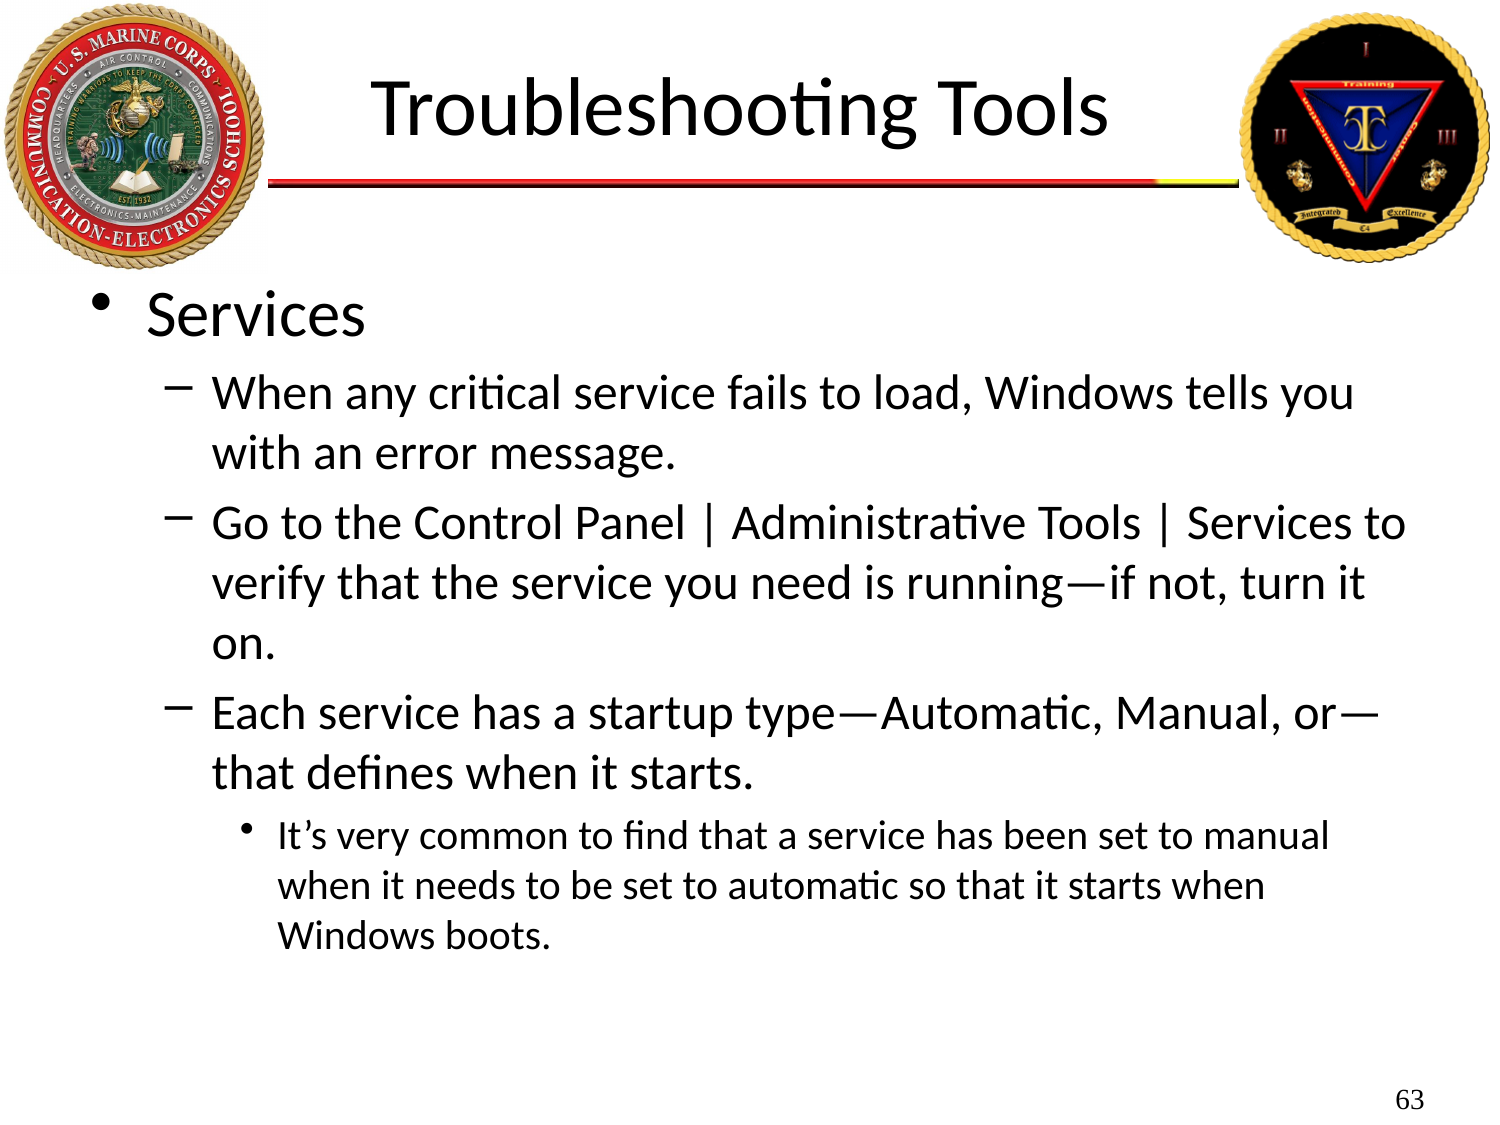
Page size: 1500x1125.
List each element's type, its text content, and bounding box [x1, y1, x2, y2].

title Troubleshooting Tools [75, 45, 1425, 233]
picture [1239, 12, 1490, 263]
picture [0, 0, 268, 274]
list Services When any critical service fails to load, Windows tells you with an error message. Go to the Control Panel | Administrative Tools | Services to verify that the service you need is running—if not, turn it on. Each service has a startup type—Automatic, Manual, or—that defines when it starts. It’s very common to find that a service has been set to manual when it needs to be set to automatic so that it starts when Windows boots. [75, 262, 1425, 1005]
